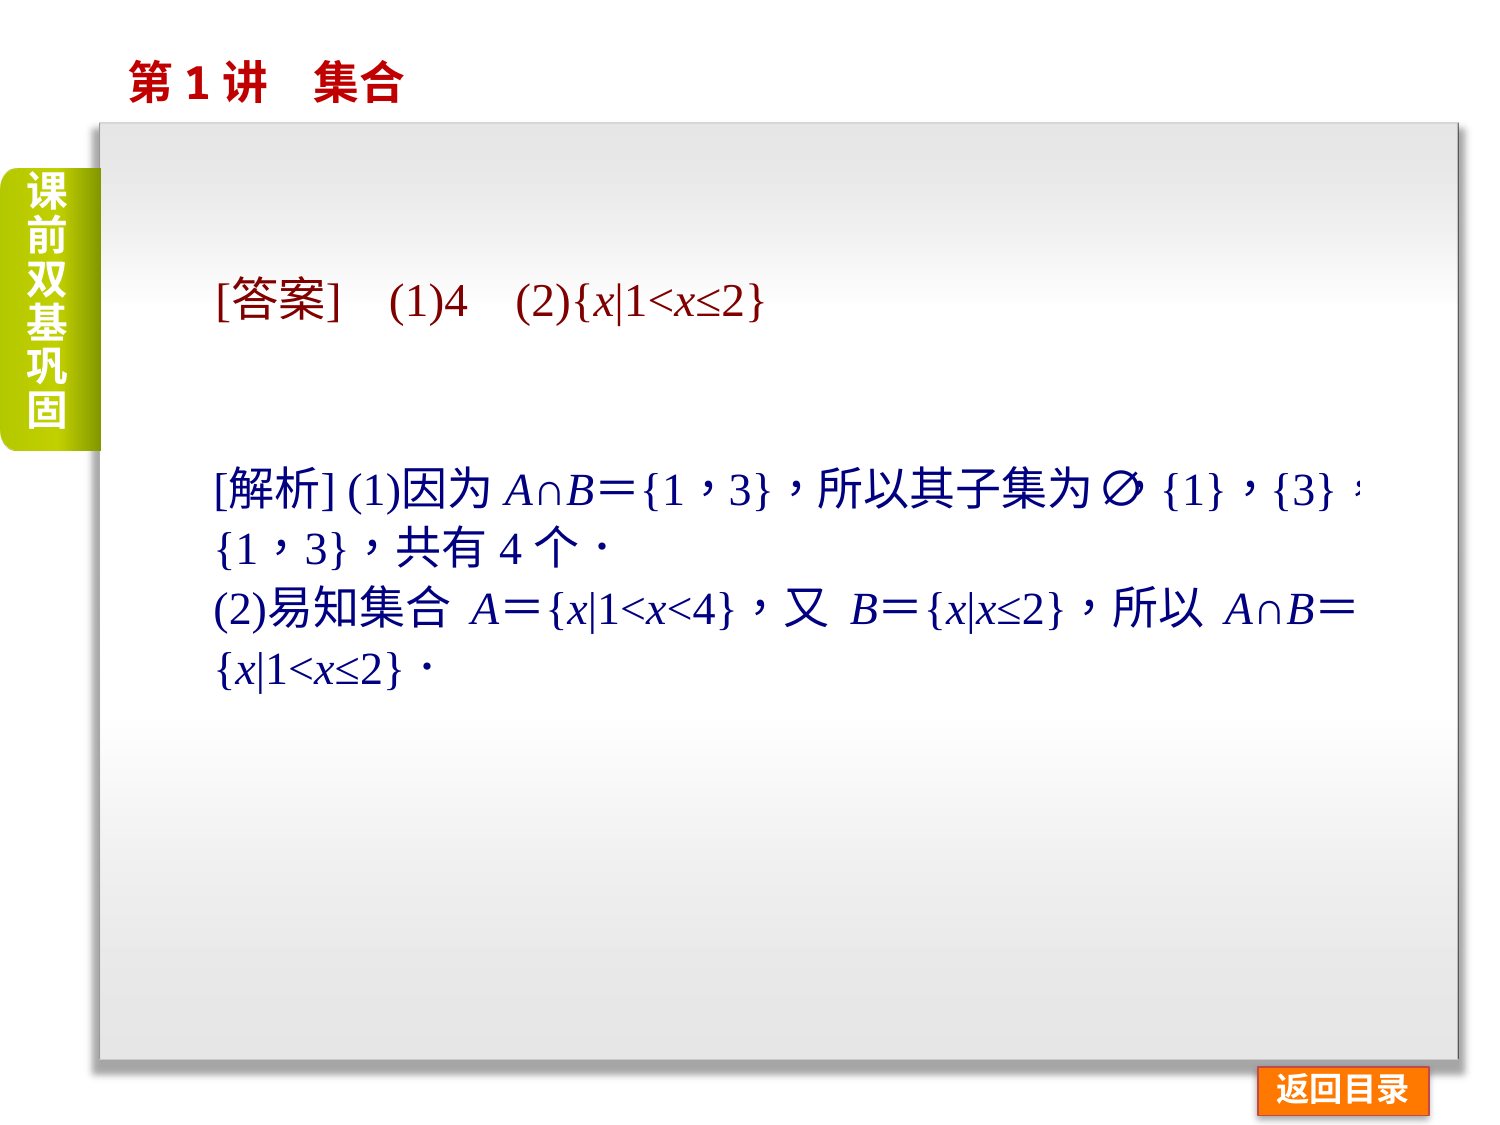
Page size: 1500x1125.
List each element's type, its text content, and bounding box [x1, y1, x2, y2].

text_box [120, 268, 1302, 458]
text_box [0, 163, 102, 453]
picture [79, 115, 1477, 1087]
text_box 第1讲 集合 [112, 42, 1211, 121]
text_box 返回目录 [1364, 1066, 1430, 1116]
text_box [213, 458, 1360, 1125]
